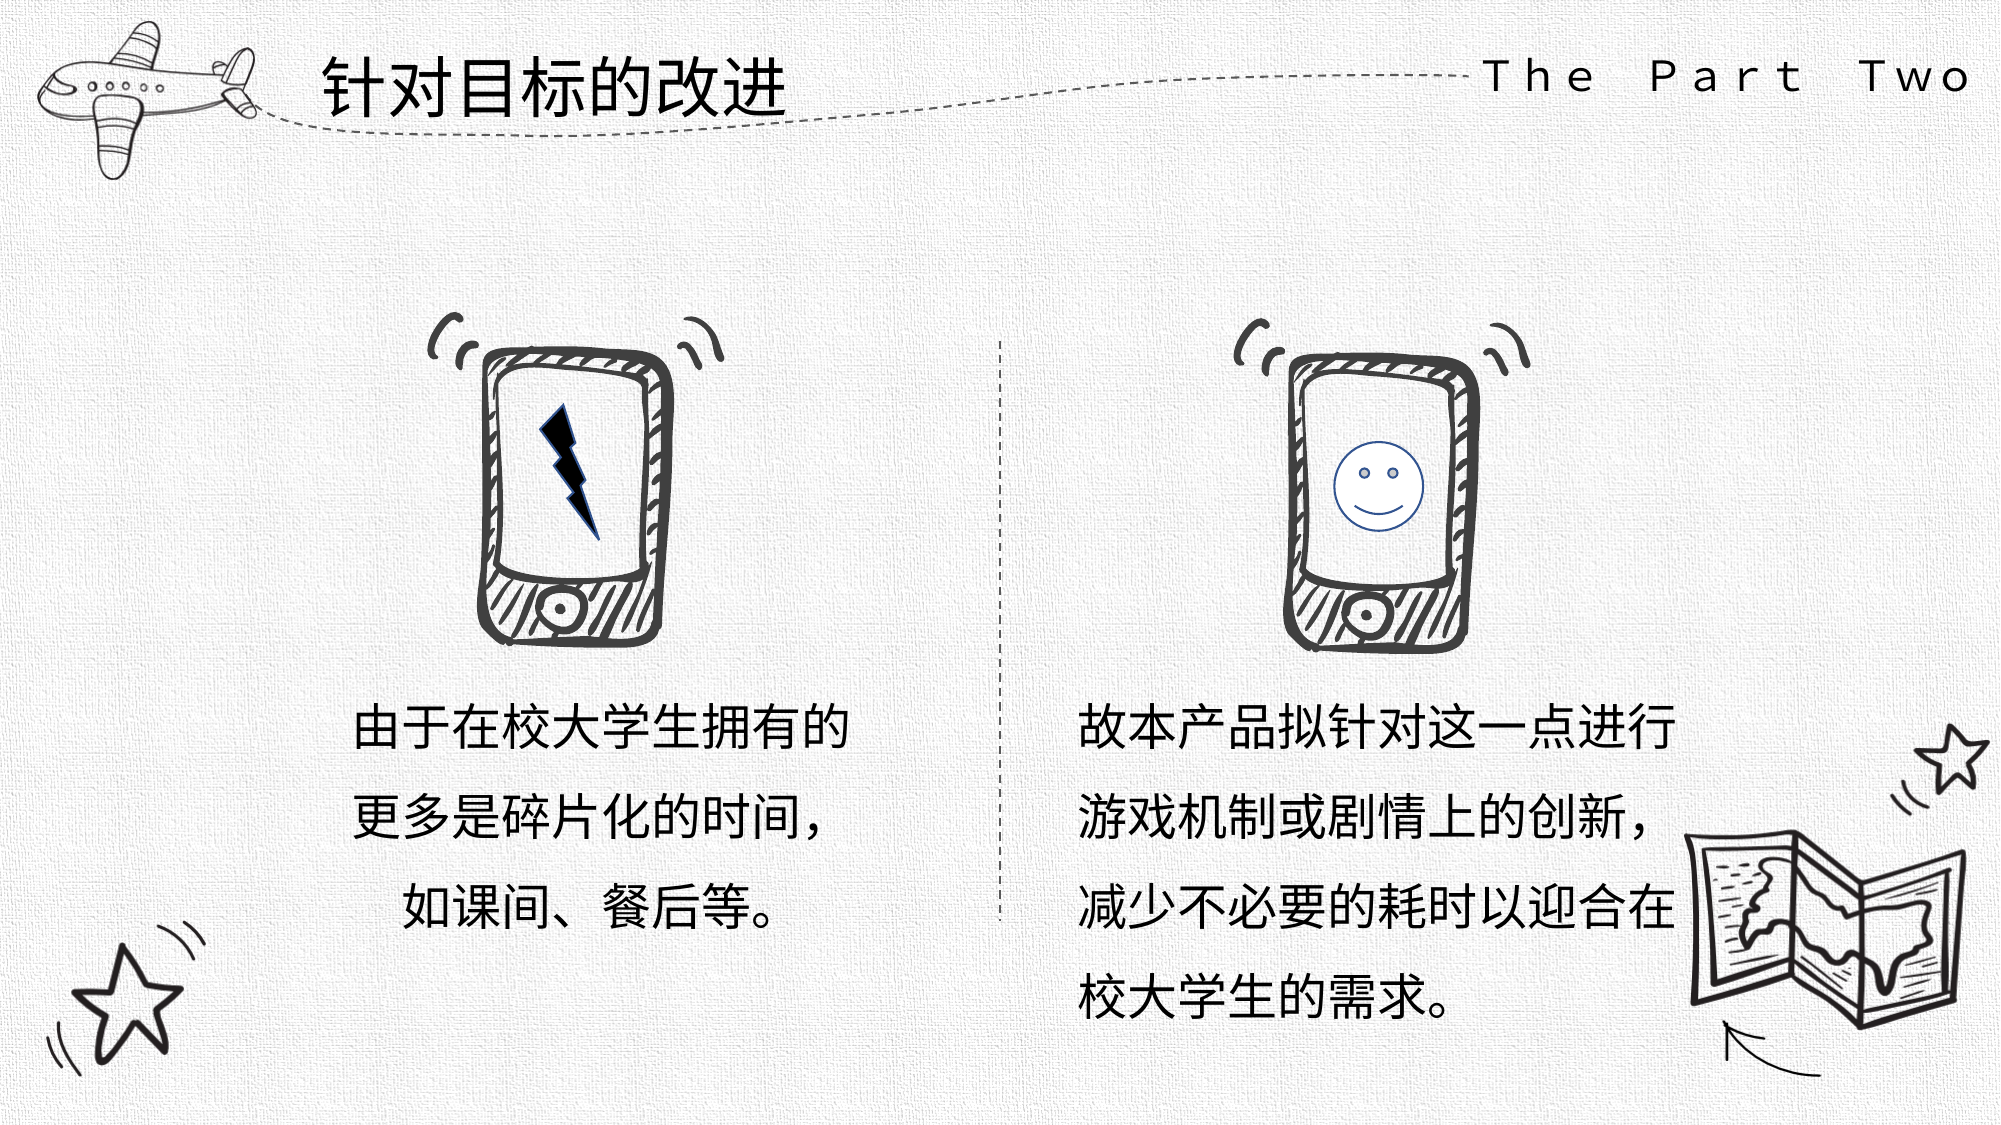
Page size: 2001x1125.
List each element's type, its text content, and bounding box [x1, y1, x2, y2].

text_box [427, 303, 725, 653]
text_box 由于在校大学生拥有的更多是碎片化的时间，如课间、餐后等。 [319, 658, 884, 943]
text_box 故本产品拟针对这一点进行游戏机制或剧情上的创新，减少不必要的耗时以迎合在校大学生的需求。 [1062, 658, 1722, 1033]
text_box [1233, 309, 1532, 659]
picture [0, 0, 2001, 1125]
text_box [37, 21, 2000, 180]
